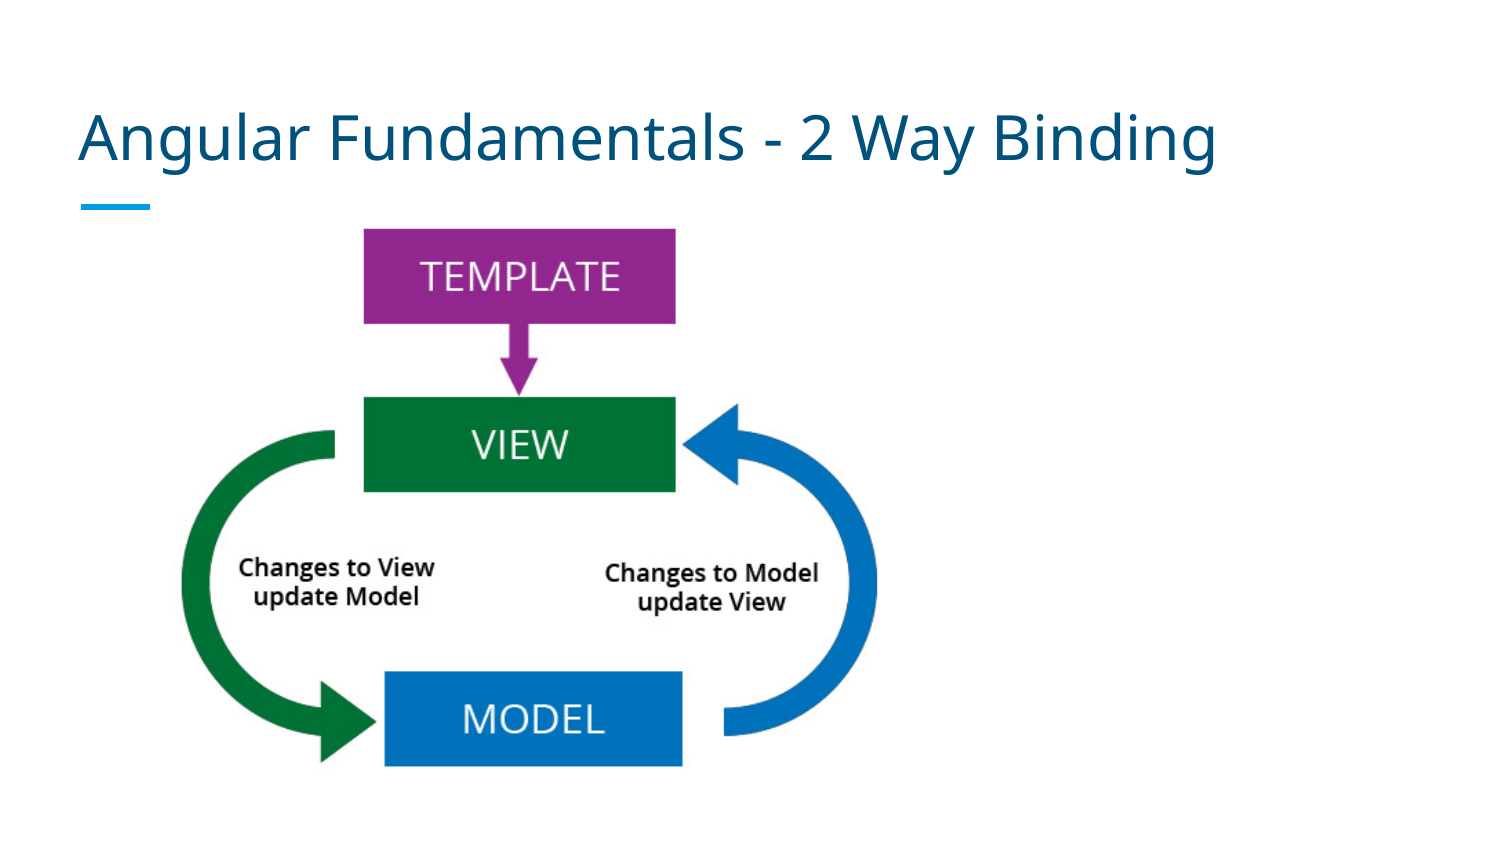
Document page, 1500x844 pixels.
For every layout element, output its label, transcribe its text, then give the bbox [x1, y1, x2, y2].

picture [95, 217, 978, 819]
title Angular Fundamentals - 2 Way Binding [63, 75, 1437, 188]
